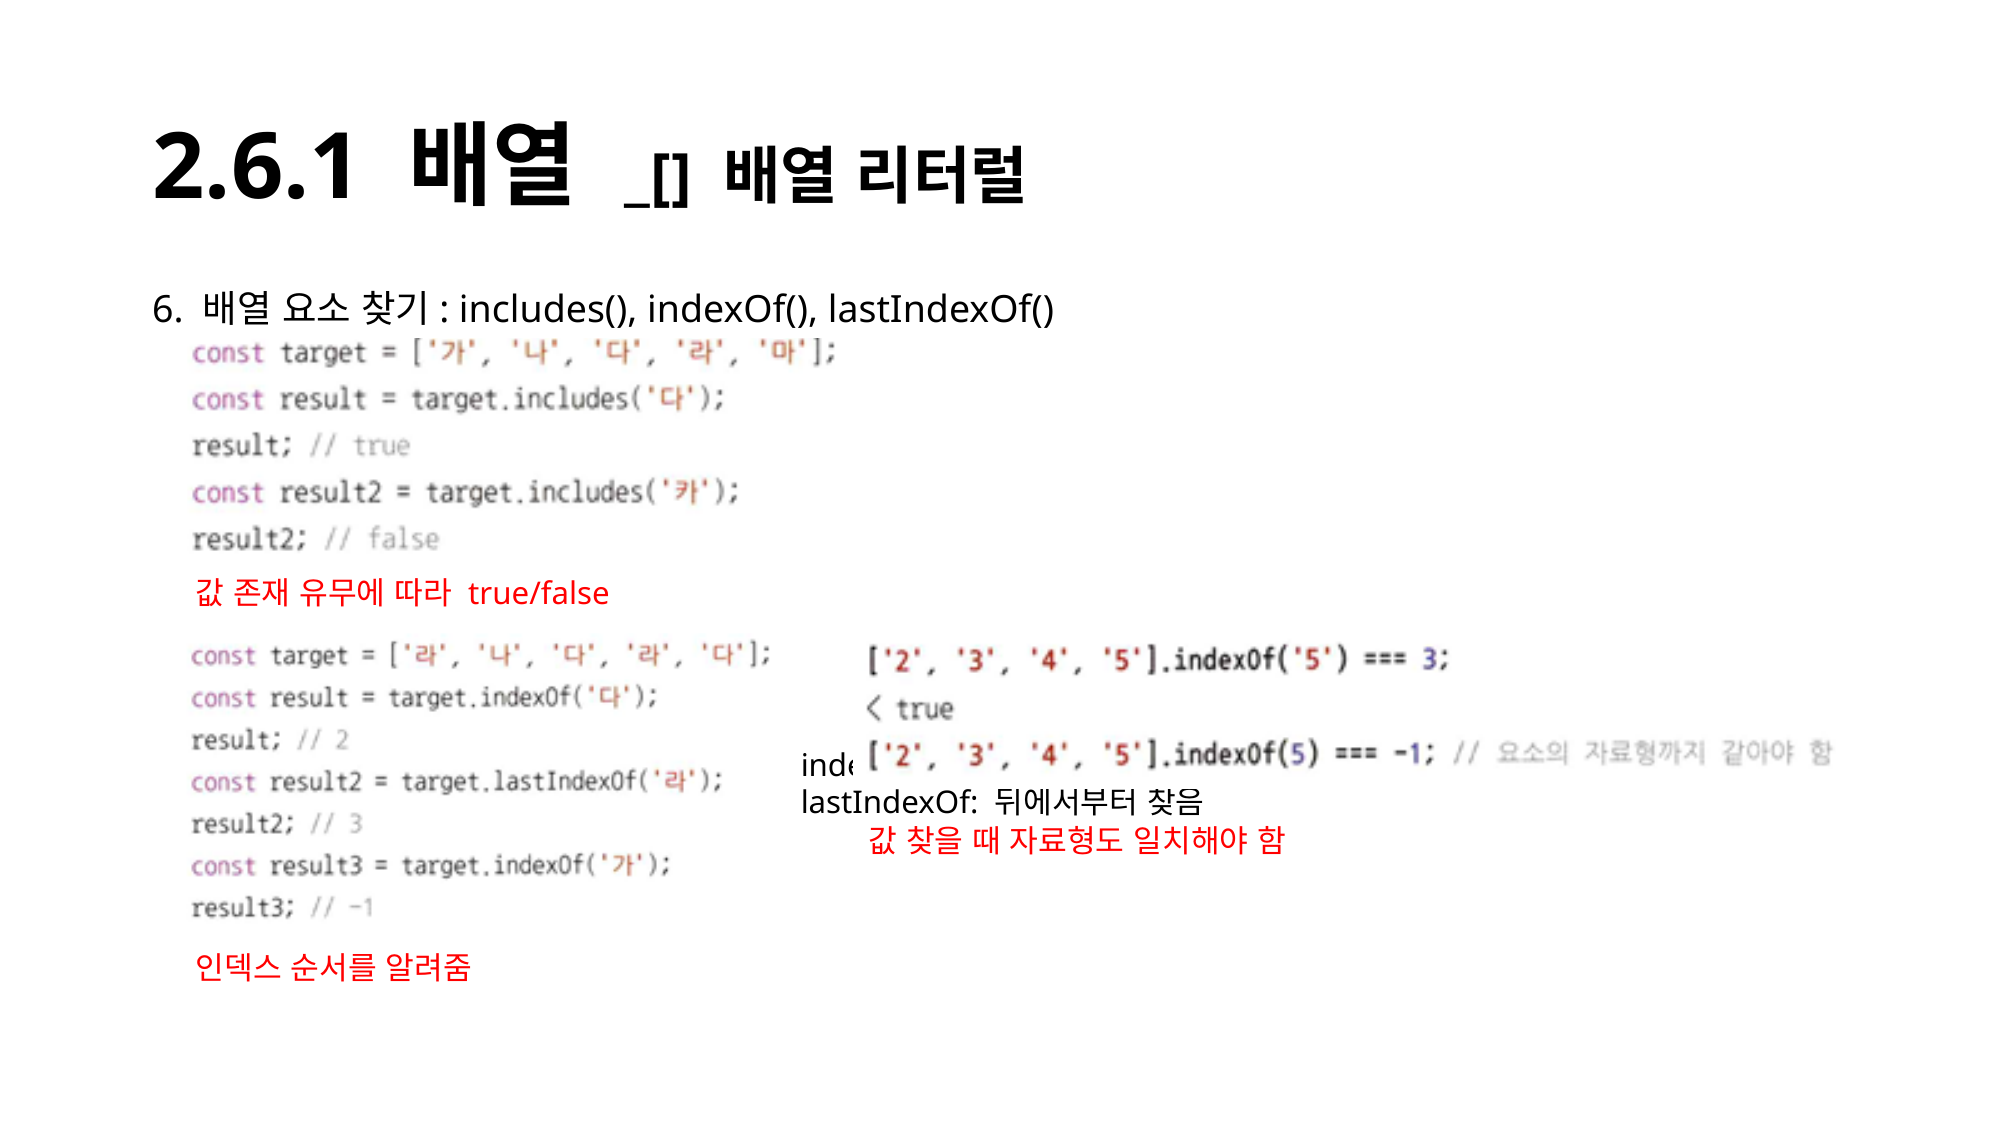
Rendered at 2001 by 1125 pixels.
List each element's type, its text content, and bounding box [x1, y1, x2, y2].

title 2.6.1 배열 _[] 배열 리터럴 [137, 59, 1863, 278]
text_box indexOf: 앞에서 부터 찾음 lastIndexOf: 뒤에서부터 찾음 [786, 737, 1868, 828]
picture [185, 338, 852, 556]
text_box 인덱스 순서를 알려줌 [180, 940, 1262, 993]
text_box 6. 배열 요소 찾기: includes(), indexOf(), lastIndexOf() [137, 278, 1219, 337]
picture [853, 624, 1863, 789]
text_box 값 찾을 때 자료형도 일치해야 함 [853, 813, 1935, 867]
picture [180, 633, 785, 933]
text_box 값 존재 유무에 따라 true/false [180, 565, 1262, 618]
